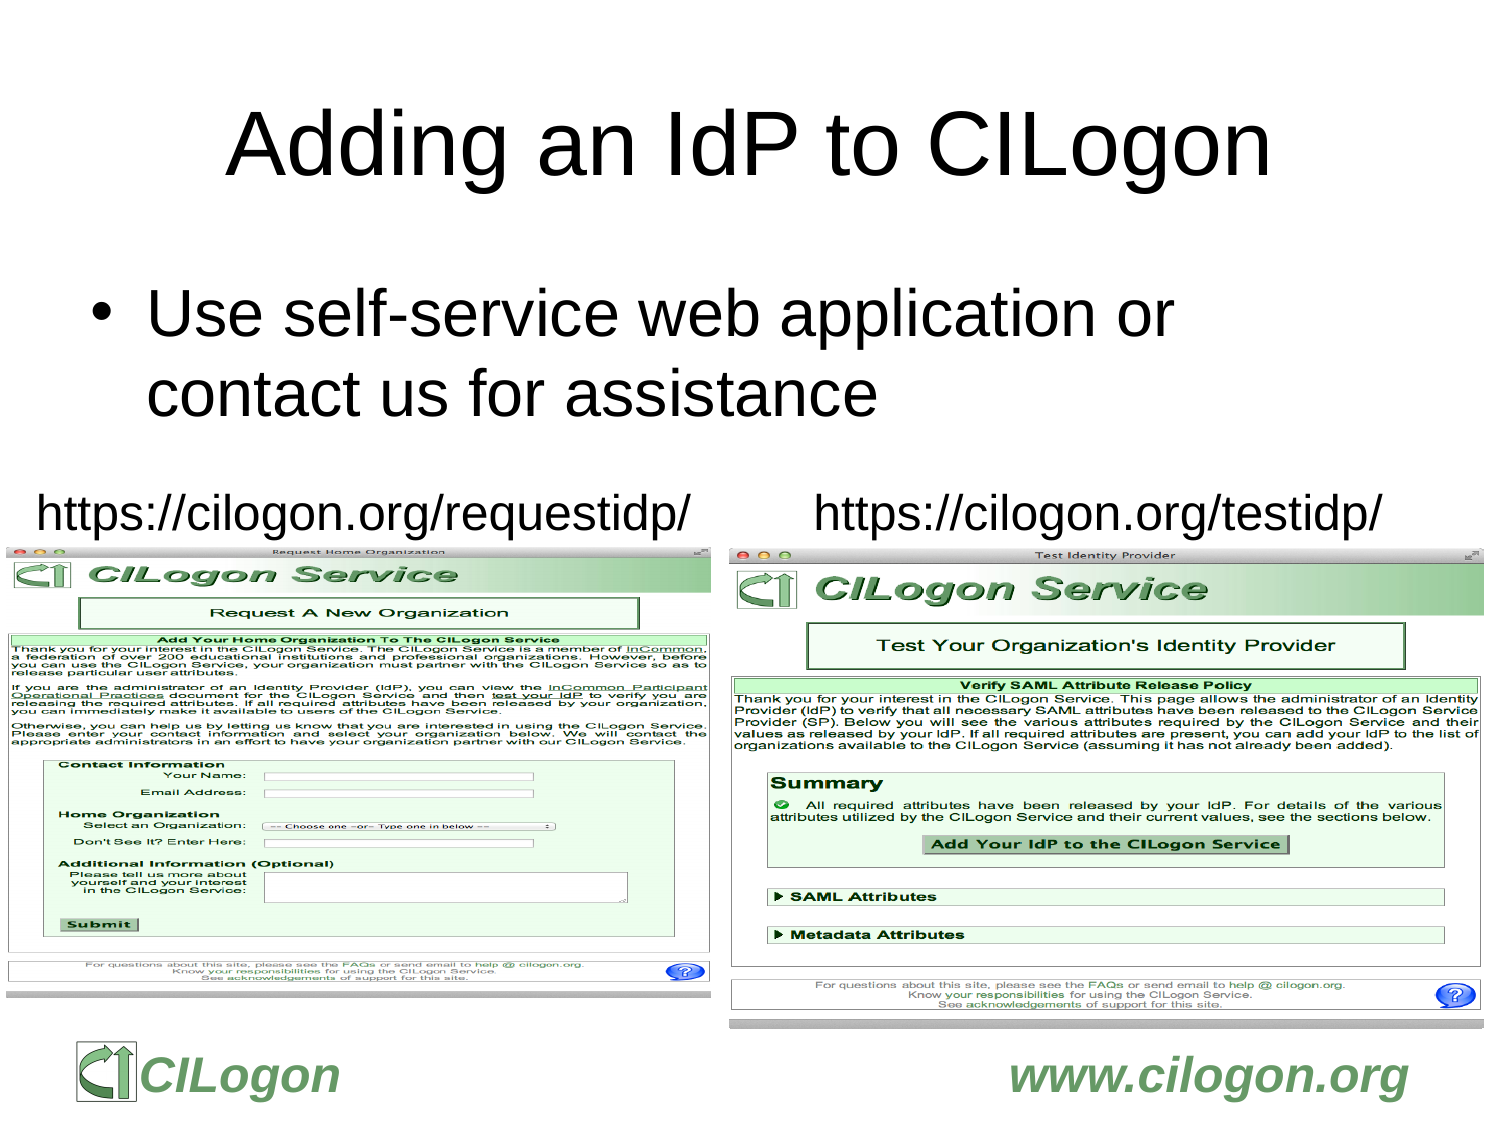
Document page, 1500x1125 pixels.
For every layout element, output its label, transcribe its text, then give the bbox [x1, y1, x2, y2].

title Adding an IdP to CILogon [75, 45, 1425, 233]
text_box https://cilogon.org/requestidp/ [21, 472, 707, 545]
text_box https://cilogon.org/testidp/ [798, 472, 1399, 547]
picture [75, 1040, 138, 1103]
list Use self-service web application or contact us for assistance [75, 262, 1425, 1005]
picture [6, 546, 711, 998]
picture [728, 548, 1484, 1030]
